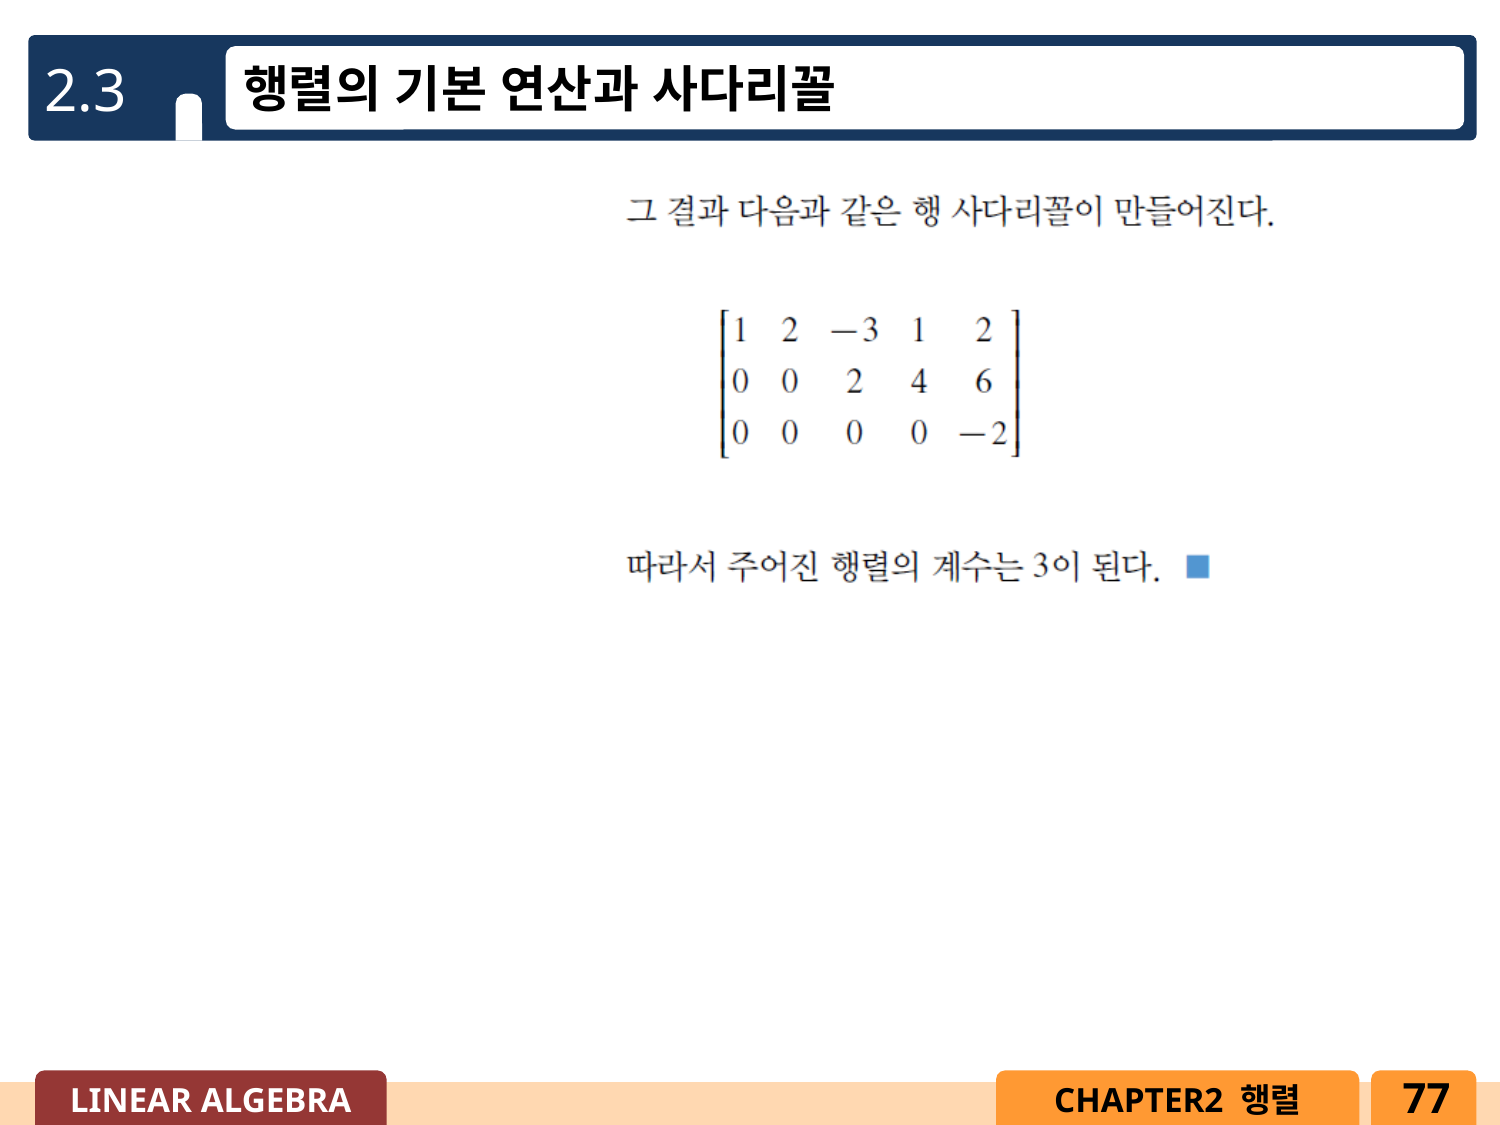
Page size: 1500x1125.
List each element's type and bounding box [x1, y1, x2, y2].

picture [608, 163, 1321, 610]
text_box [0, 1070, 1500, 1125]
text_box [28, 34, 1477, 141]
